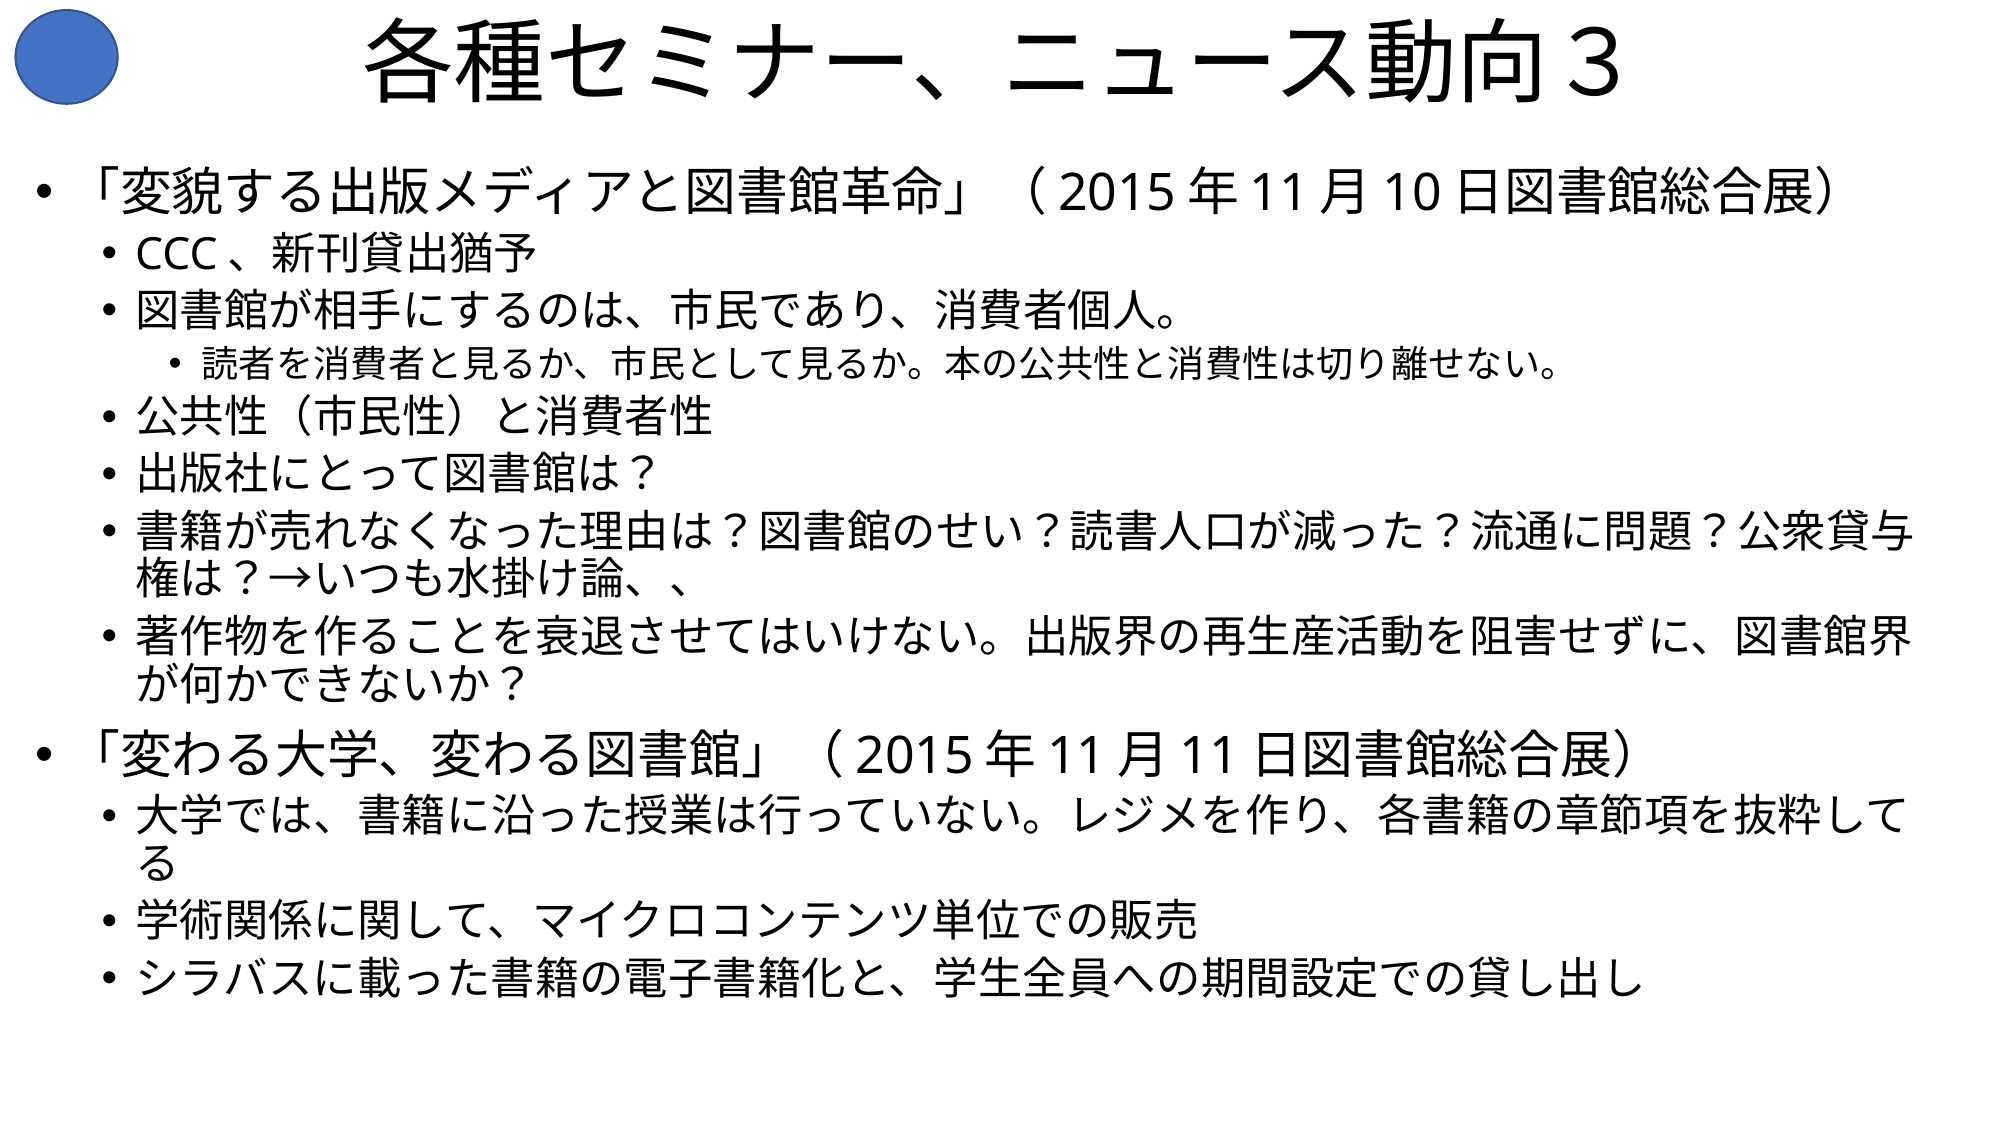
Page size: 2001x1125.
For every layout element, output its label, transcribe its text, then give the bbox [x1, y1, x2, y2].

title 各種セミナー、ニュース動向３ [20, 4, 1984, 127]
list 「変貌する出版メディアと図書館革命」（2015年11月10日図書館総合展） CCC、新刊貸出猶予 図書館が相手にするのは、市民であり、消費者個人。 読者を消費者と見るか、市民として見るか。本の公共性と消費性は切り離せない。 公共性（市民性）と消費者性 出版社にとって図書館は？ 書籍が売れなくなった理由は？図書館のせい？読書人口が減った？流通に問題？公衆貸与権は？→いつも水掛け論、、 著作物を作ることを衰退させてはいけない。出版界の再生産活動を阻害せずに、図書館界が何かできないか？ 「変わる大学、変わる図書館」（2015年11月11日図書館総合展） 大学では、書籍に沿った授業は行っていない。レジメを作り、各書籍の章節項を抜粋してる 学術関係に関して、マイクロコンテンツ単位での販売 シラバスに載った書籍の電子書籍化と、学生全員への期間設定での貸し出し [20, 158, 1967, 1014]
text_box [14, 9, 119, 105]
